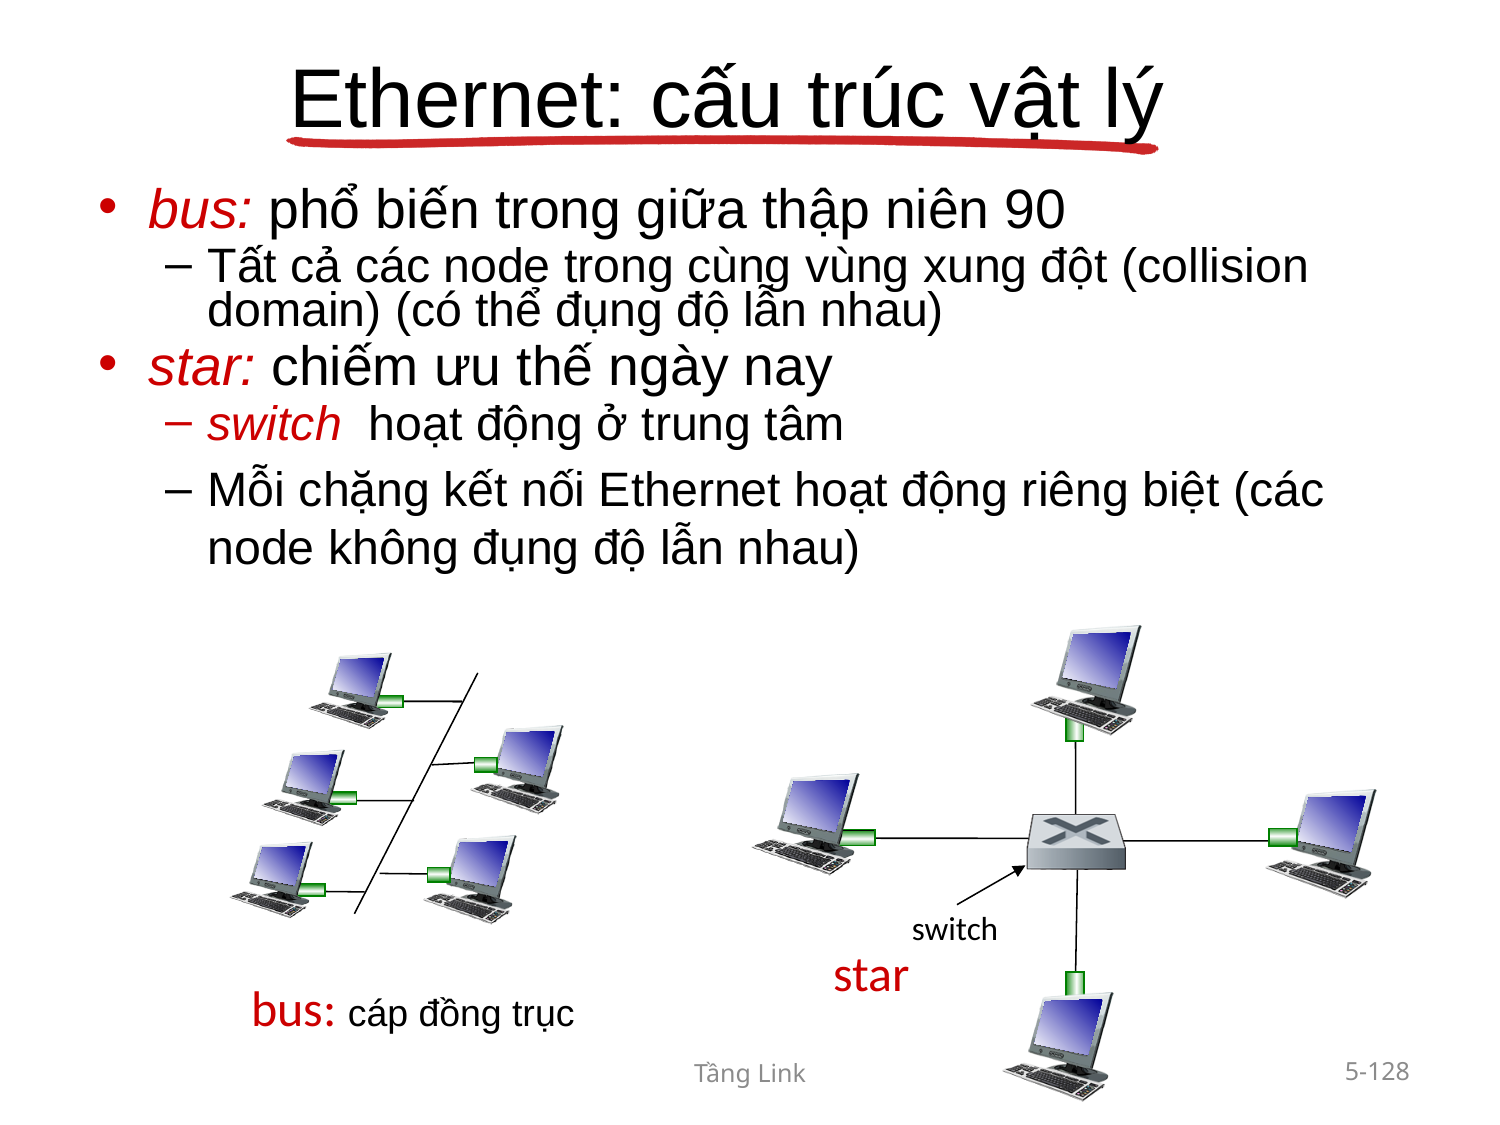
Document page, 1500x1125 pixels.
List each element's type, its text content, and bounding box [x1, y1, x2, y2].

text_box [288, 649, 404, 736]
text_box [401, 831, 519, 931]
picture [281, 130, 1169, 160]
text_box switch [897, 899, 1014, 955]
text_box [1003, 620, 1144, 743]
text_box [1237, 783, 1379, 906]
footer Tầng Link [512, 1042, 969, 1103]
text_box [956, 865, 1021, 905]
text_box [974, 971, 1116, 1110]
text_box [209, 837, 326, 924]
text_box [448, 721, 566, 821]
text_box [241, 746, 357, 832]
list bus: phổ biến trong giữa thập niên 90 Tất cả các node trong cùng vùng xung đột (collision domain) (có thể đụng độ lẫn nhau) star: chiếm ưu thế ngày nay switch hoạt động ở trung tâm Mỗi chặng kết nối Ethernet hoạt động riêng biệt (các node không đụng độ lẫn nhau) [83, 181, 1445, 583]
slide_number 5- [1120, 1042, 1425, 1103]
picture [1025, 813, 1126, 871]
title Ethernet: cấu trúc vật lý [89, 0, 1365, 181]
text_box bus: cáp đồng trục [236, 969, 590, 1044]
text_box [724, 768, 876, 883]
text_box star [818, 933, 926, 1009]
